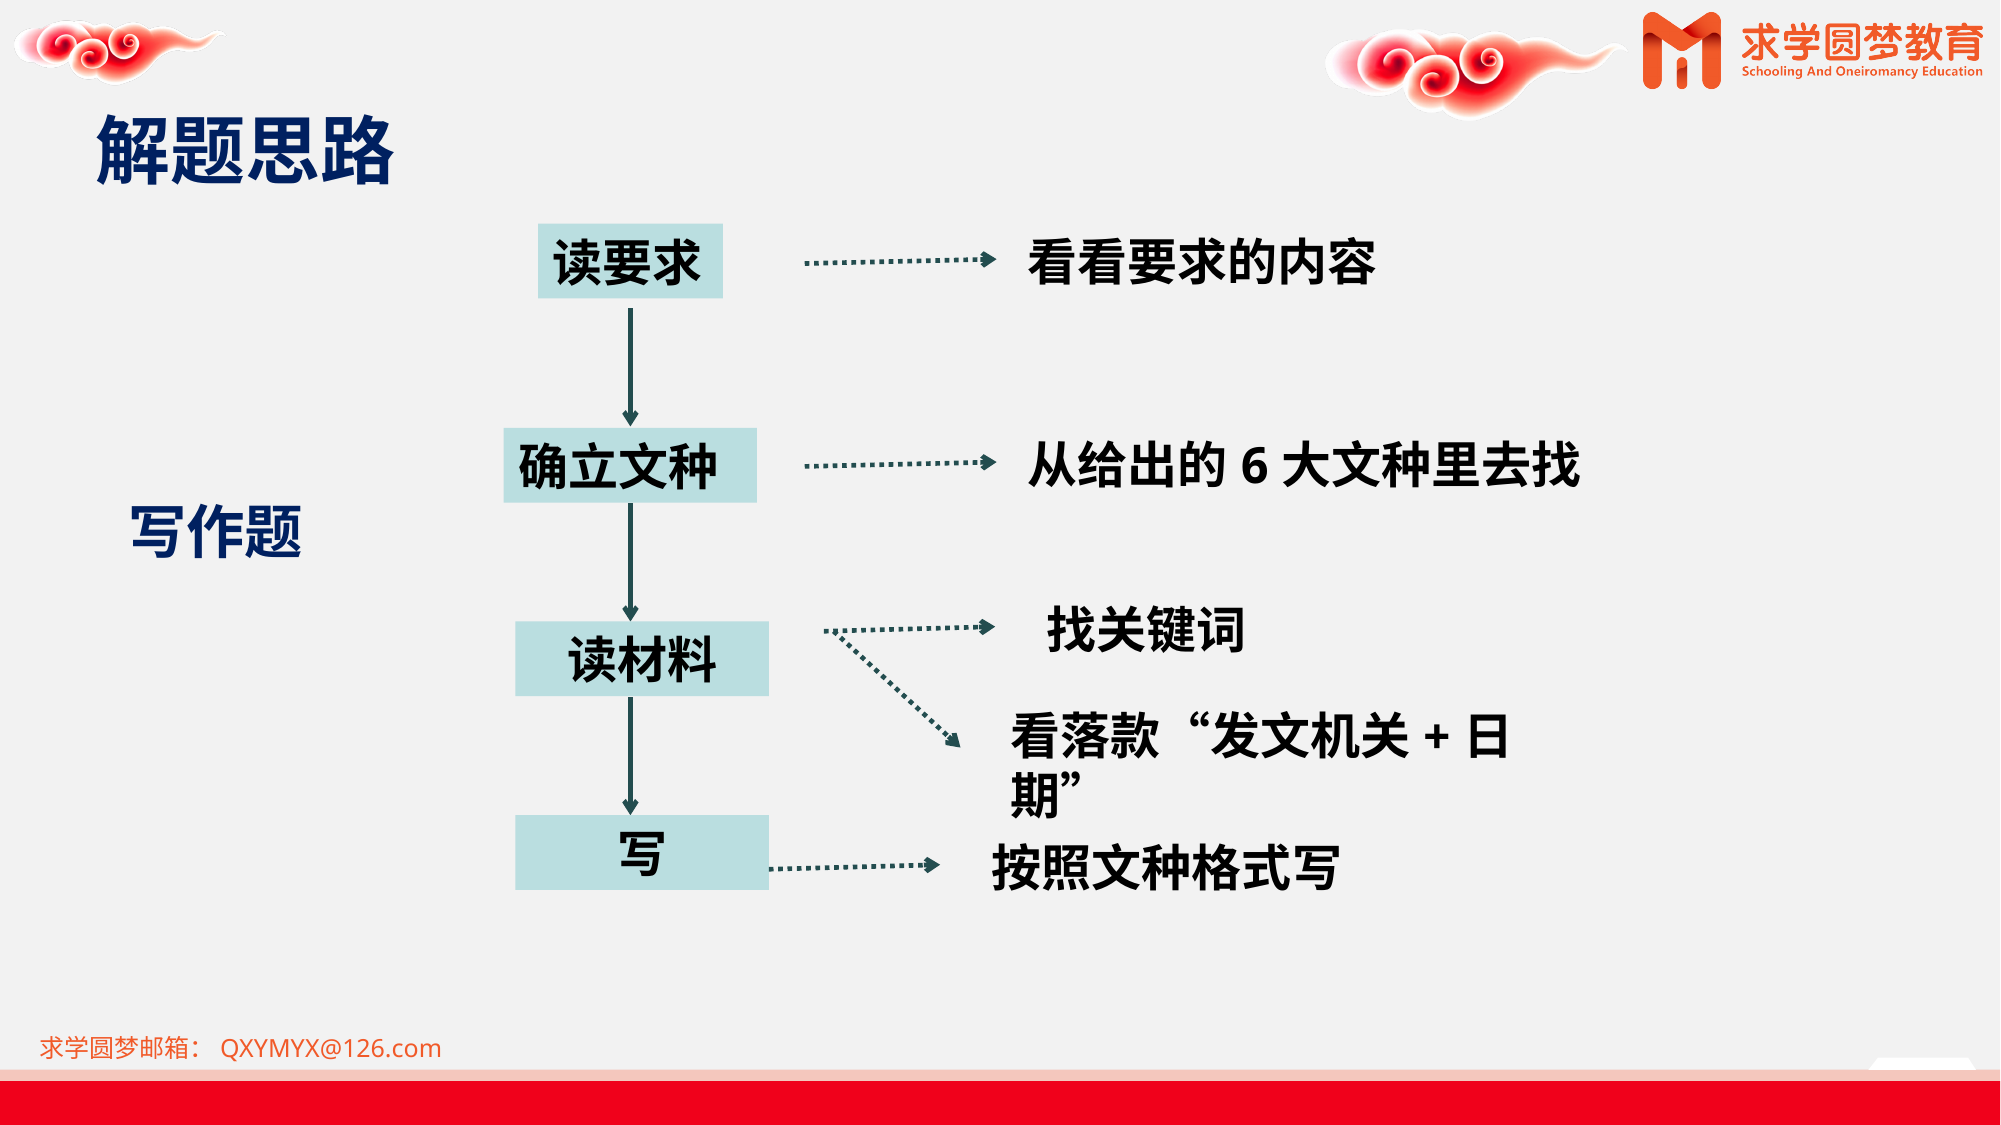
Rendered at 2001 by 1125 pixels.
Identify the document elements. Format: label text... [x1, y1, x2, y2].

title 解题思路 [76, 96, 416, 188]
picture [1304, 0, 2000, 134]
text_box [804, 223, 1599, 300]
text_box 读材料 [515, 621, 769, 697]
text_box 写 [515, 815, 769, 890]
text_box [833, 631, 1628, 773]
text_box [823, 591, 1318, 667]
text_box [804, 426, 1645, 502]
text_box 写作题 [113, 487, 338, 573]
text_box 读要求 [538, 223, 723, 299]
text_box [768, 829, 1517, 905]
text_box 确立文种 [503, 427, 757, 503]
picture [0, 0, 248, 95]
